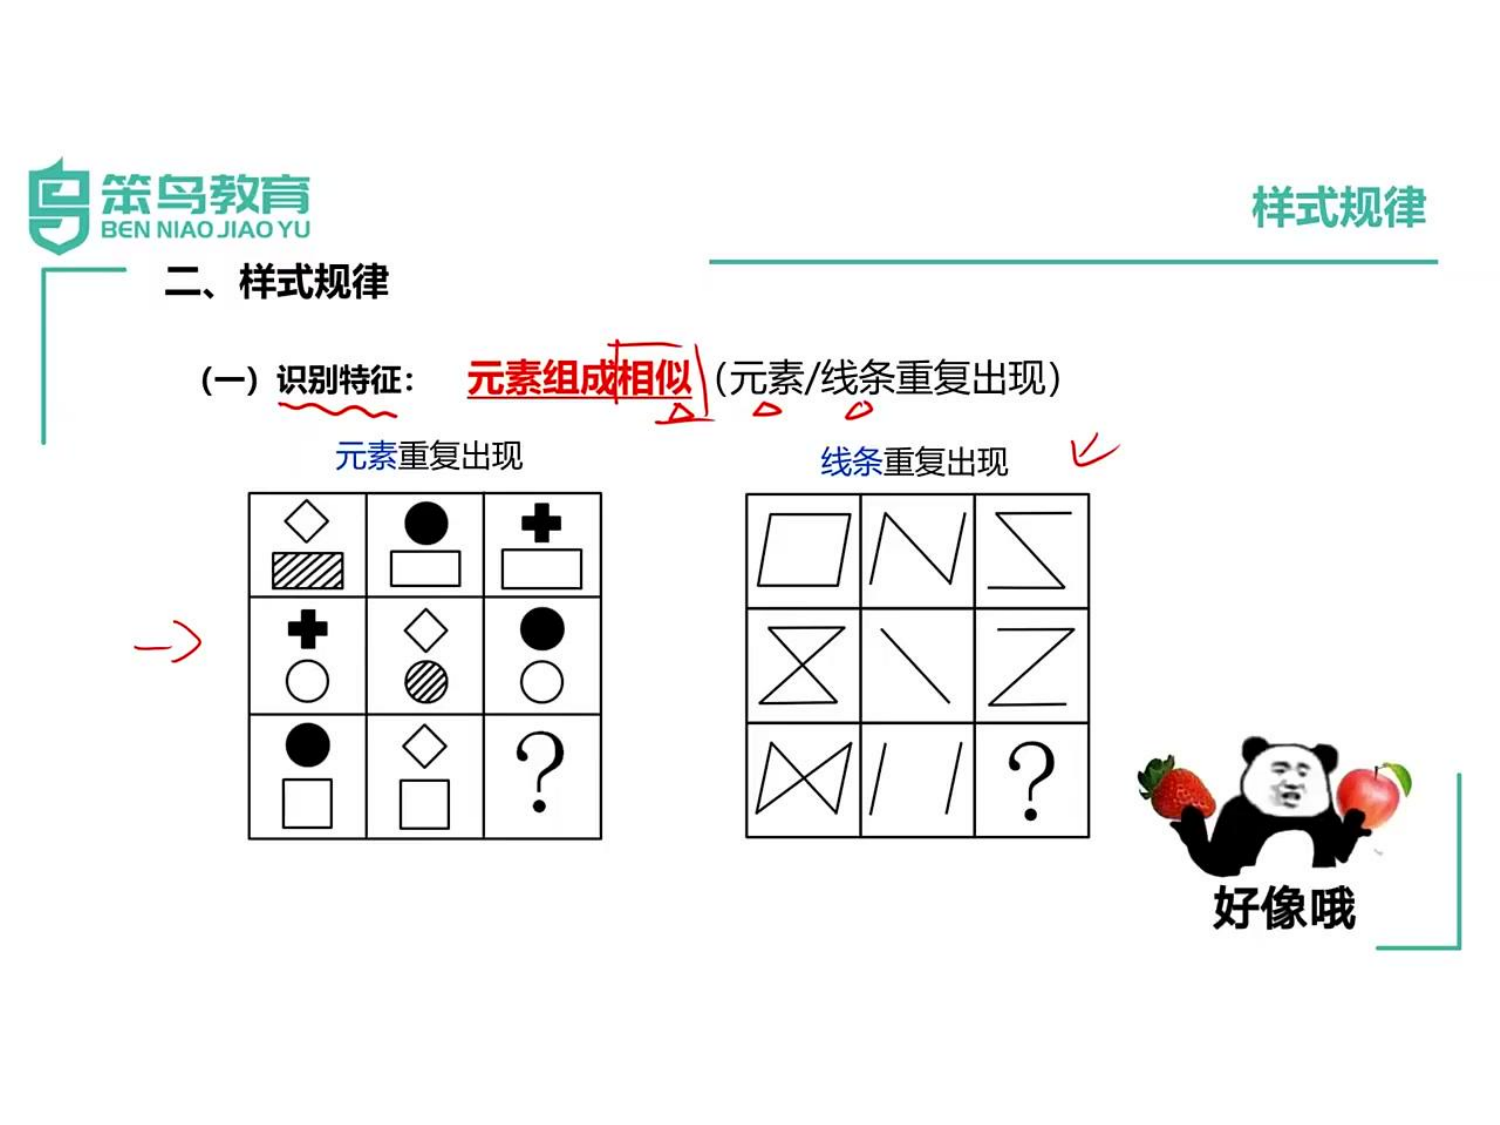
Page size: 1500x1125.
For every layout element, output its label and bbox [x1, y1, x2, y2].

picture [0, 140, 1500, 985]
